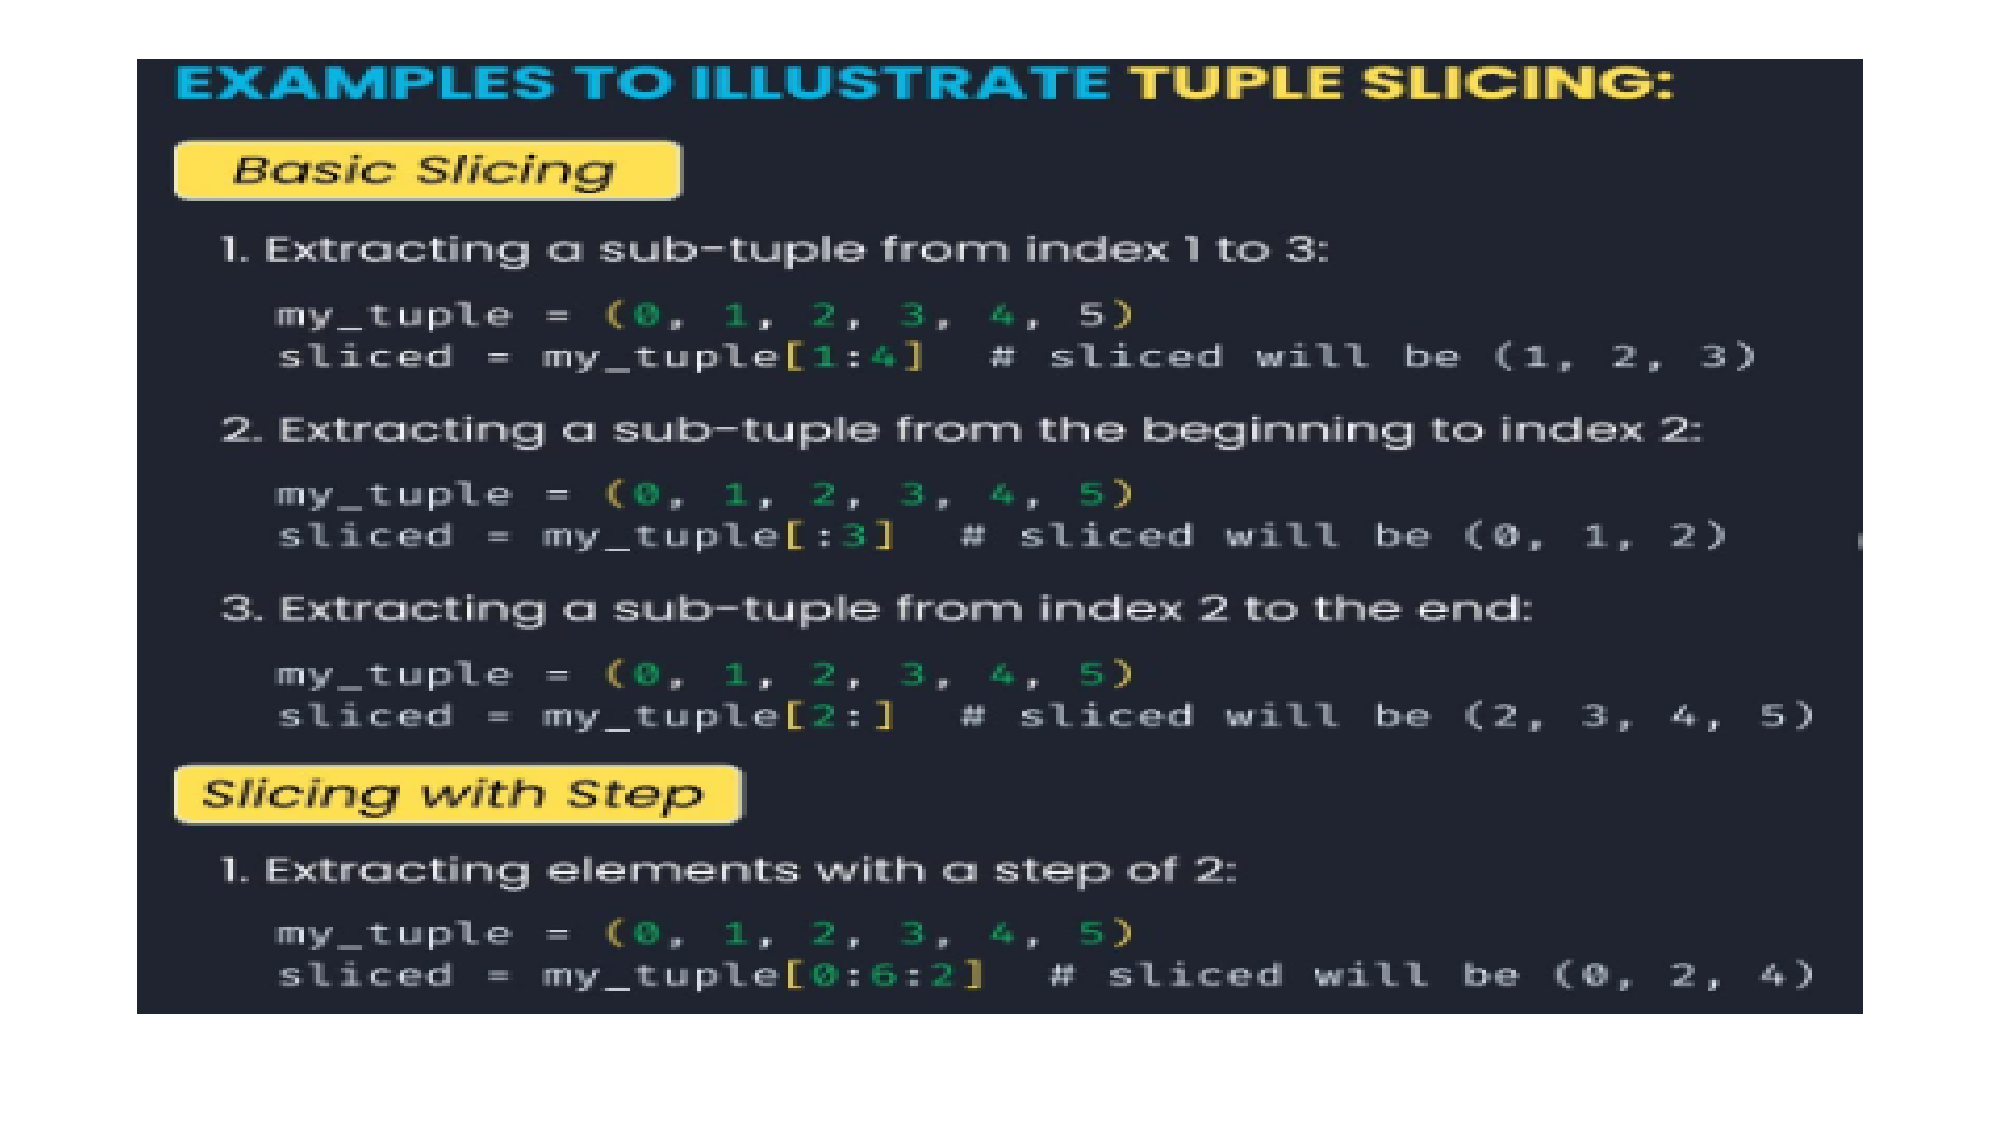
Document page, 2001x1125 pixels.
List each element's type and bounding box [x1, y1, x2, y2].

picture [137, 59, 1863, 1014]
